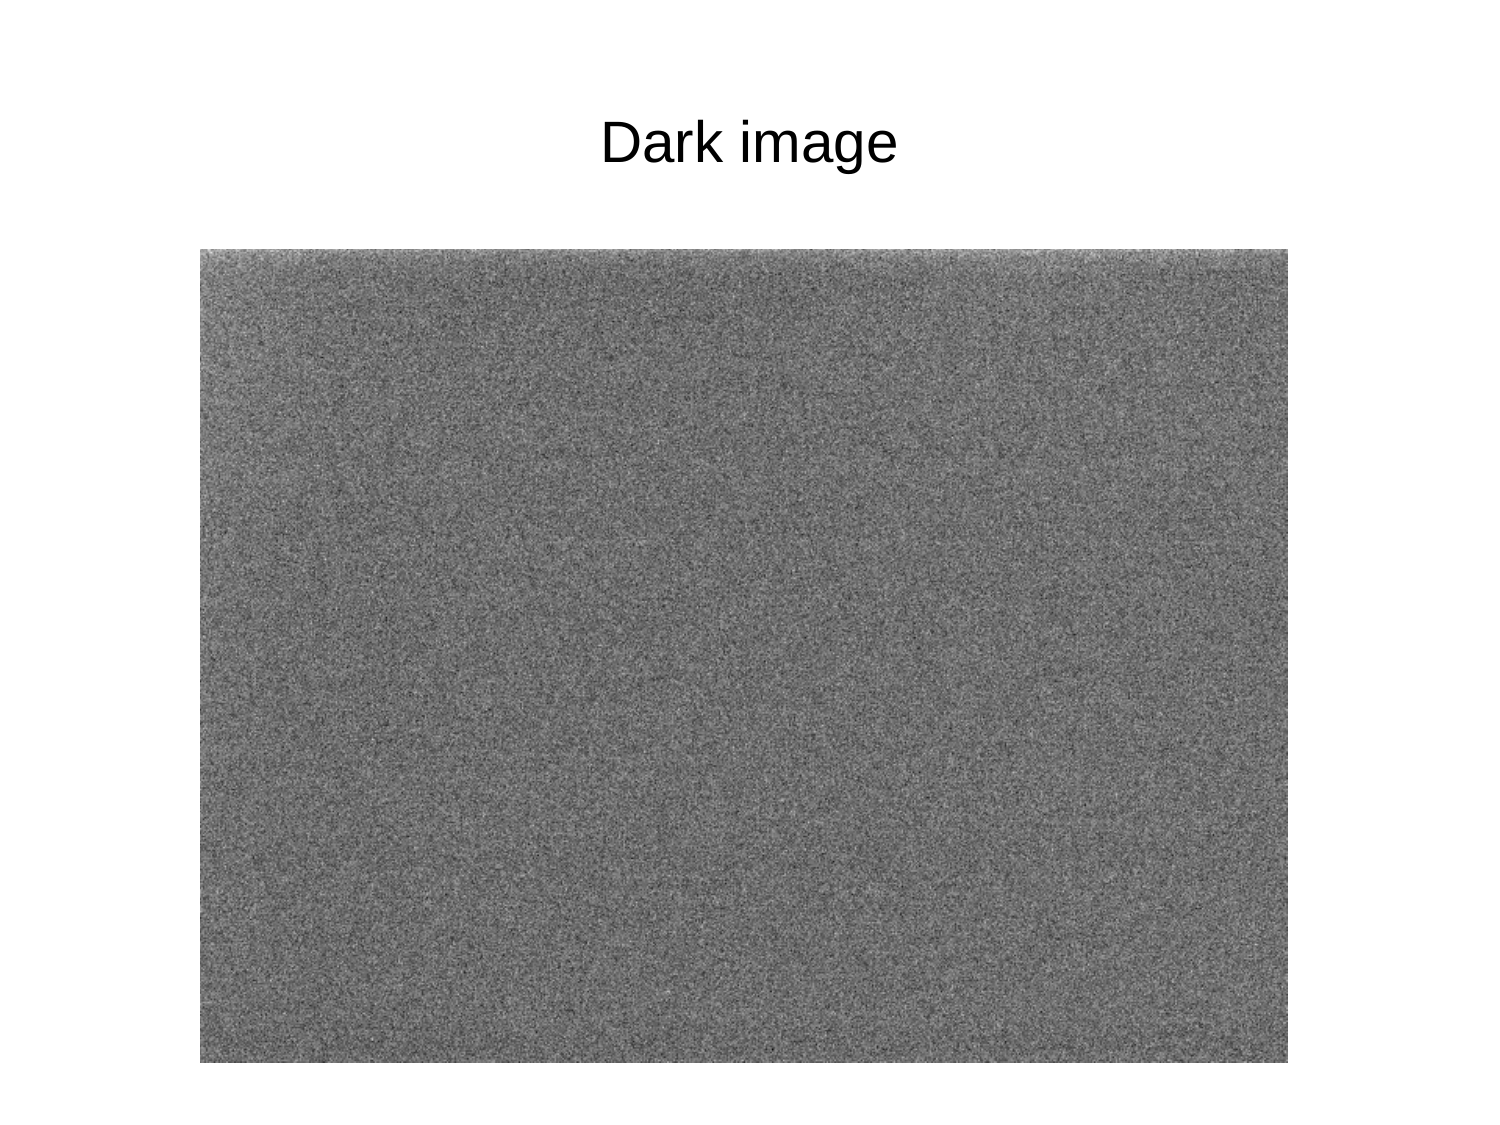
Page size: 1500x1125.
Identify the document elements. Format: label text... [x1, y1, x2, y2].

picture [199, 249, 1288, 1063]
title Dark image [74, 44, 1426, 233]
